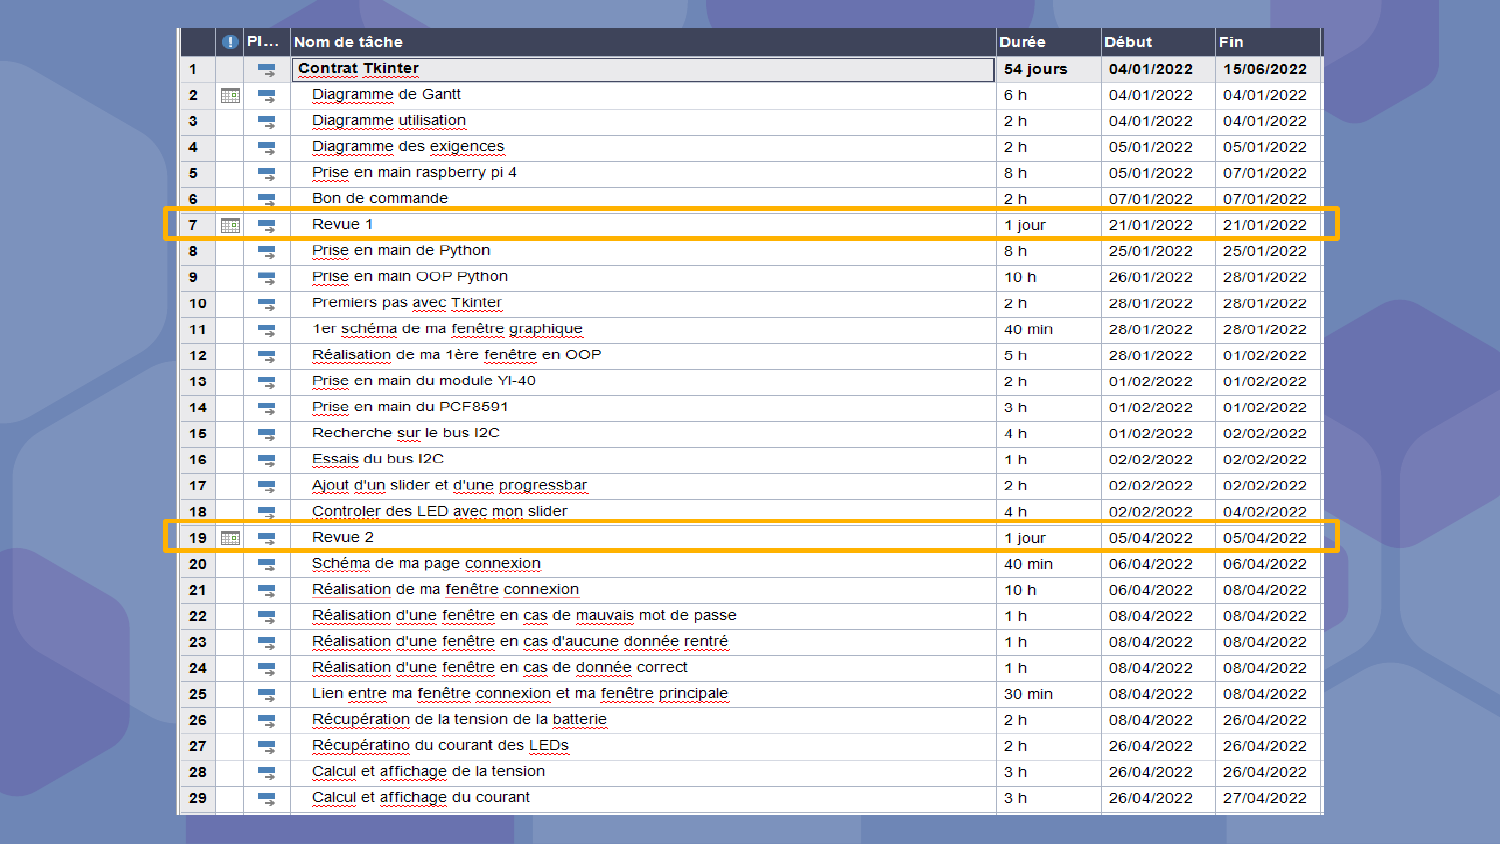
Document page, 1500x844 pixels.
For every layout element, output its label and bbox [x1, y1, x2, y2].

text_box [165, 208, 171, 239]
text_box [1327, 208, 1338, 239]
text_box [165, 521, 171, 551]
text_box [1327, 521, 1338, 551]
picture [176, 28, 1324, 816]
